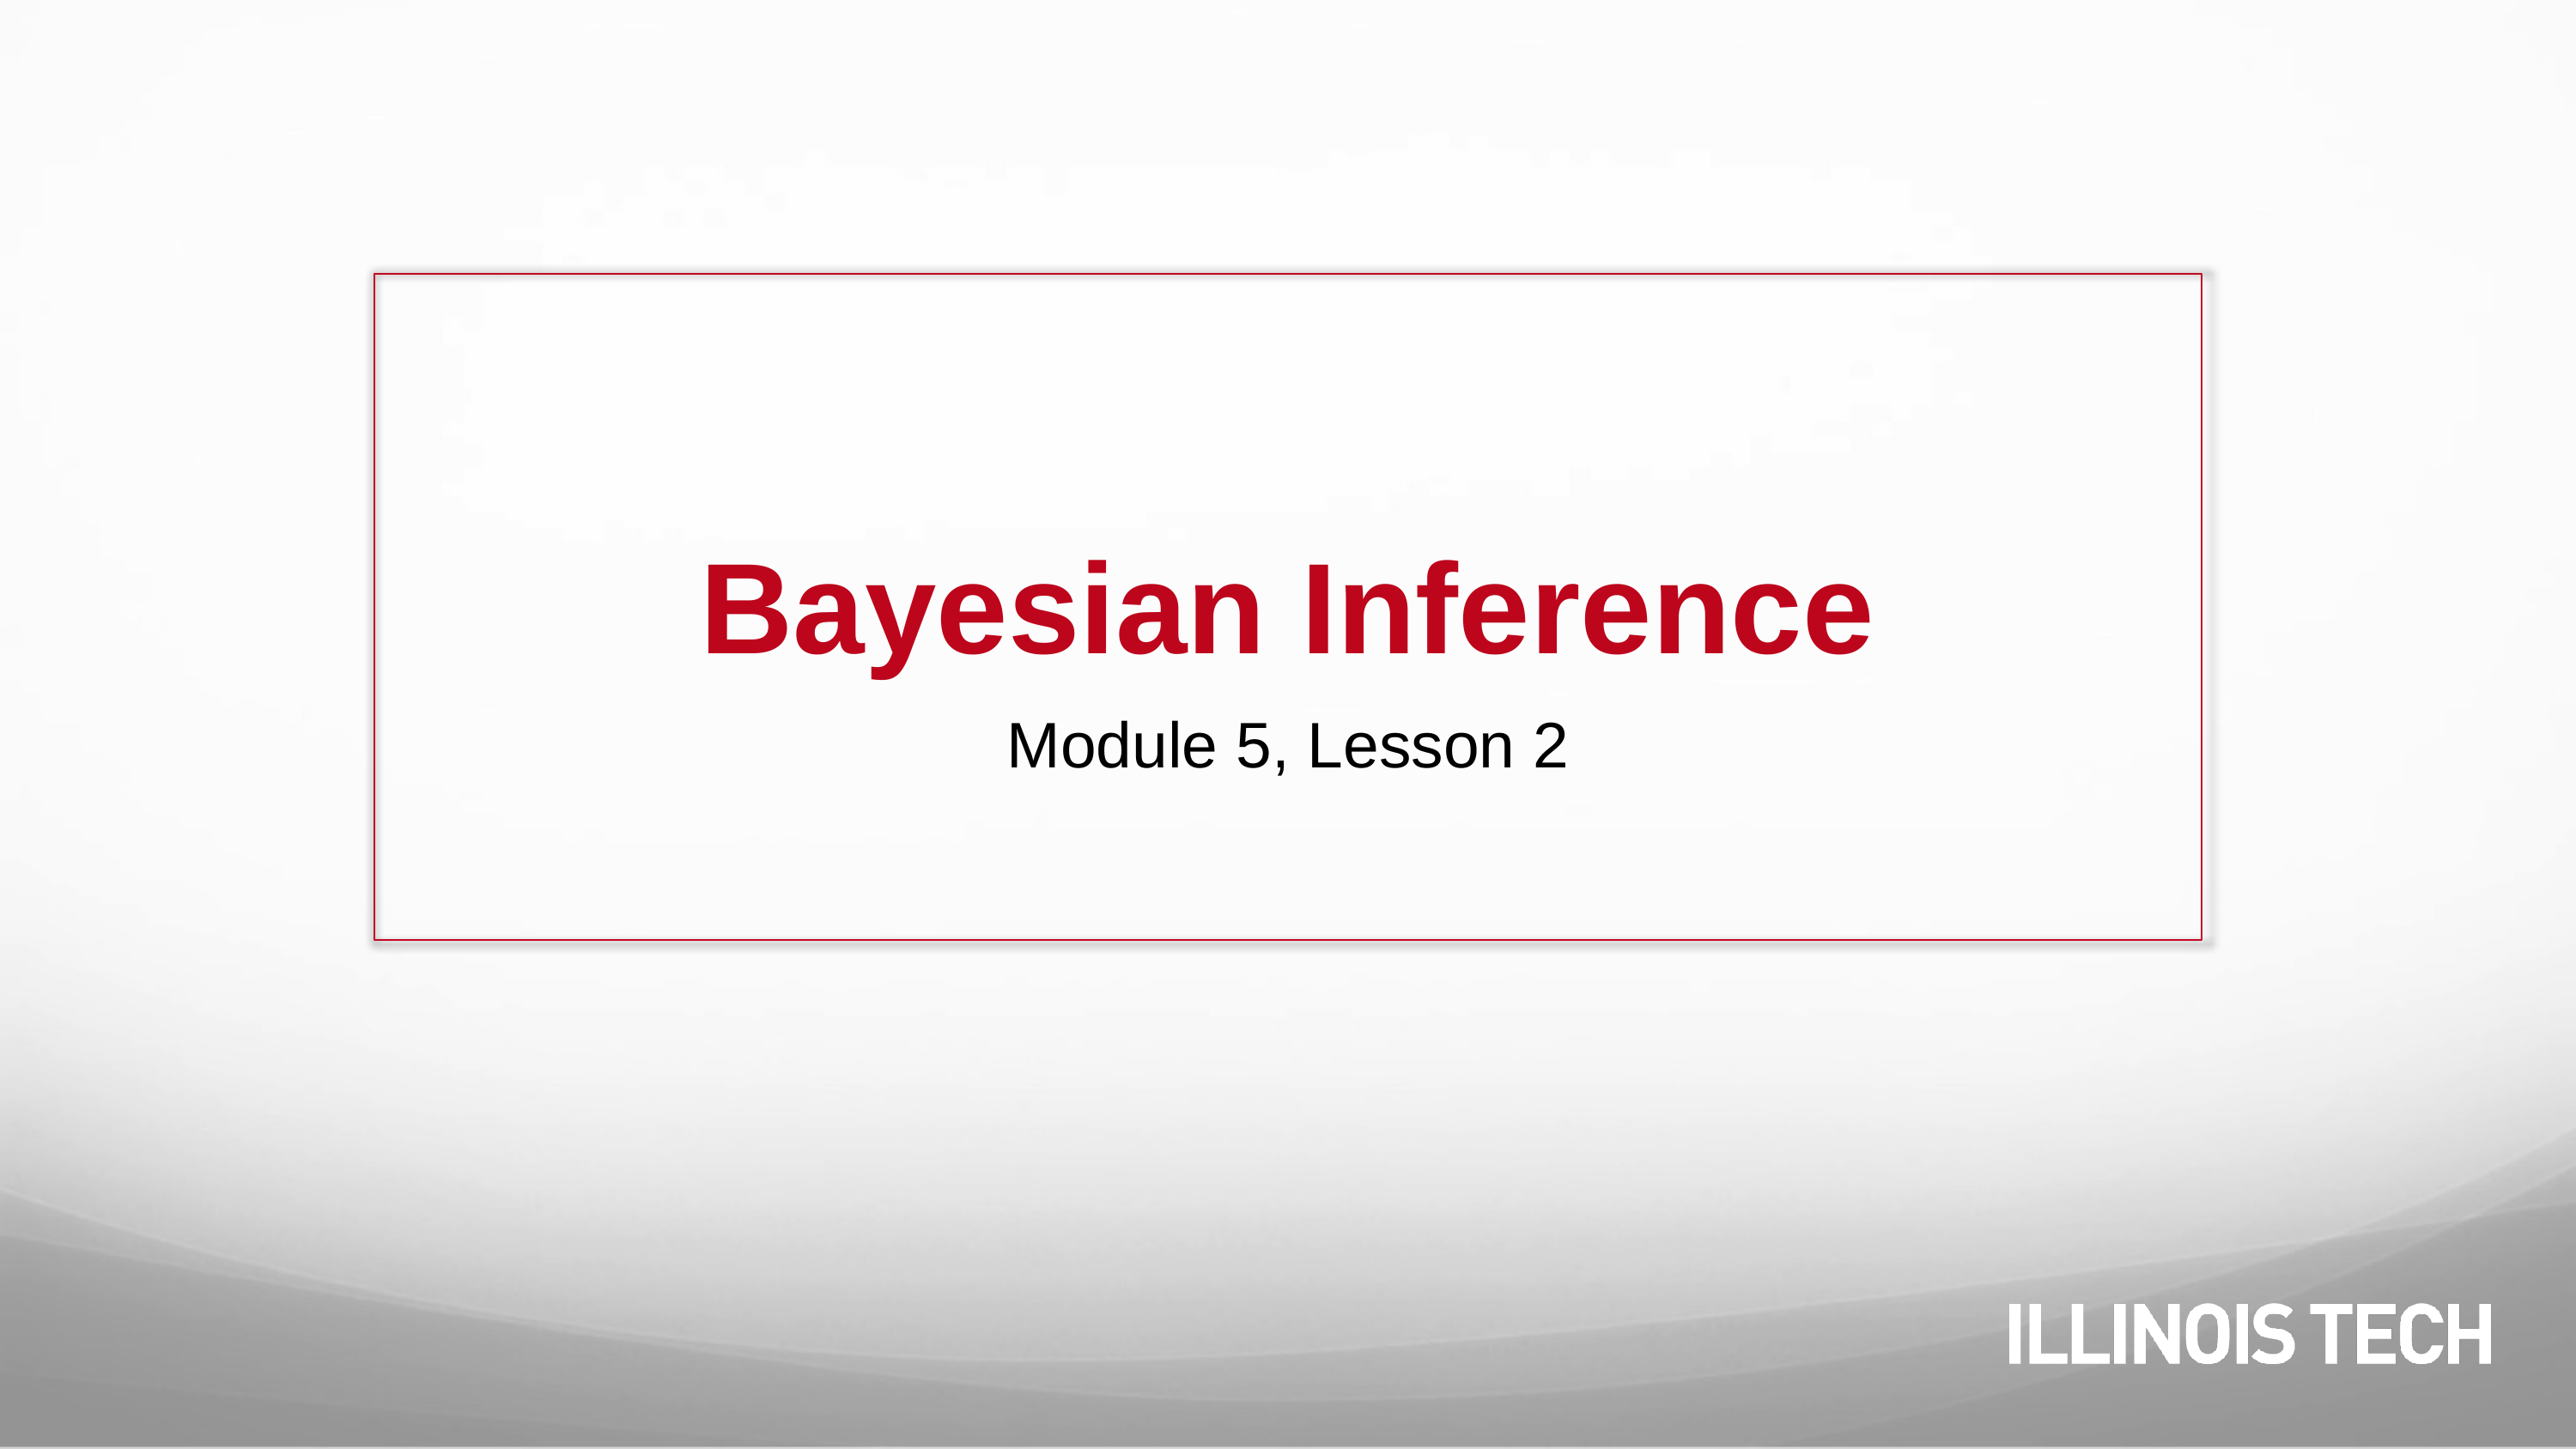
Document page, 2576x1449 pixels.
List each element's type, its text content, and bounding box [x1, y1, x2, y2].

subtitle Module 5, Lesson 2 [372, 697, 2204, 891]
title Bayesian Inference [372, 322, 2204, 687]
picture [0, 0, 2576, 1449]
